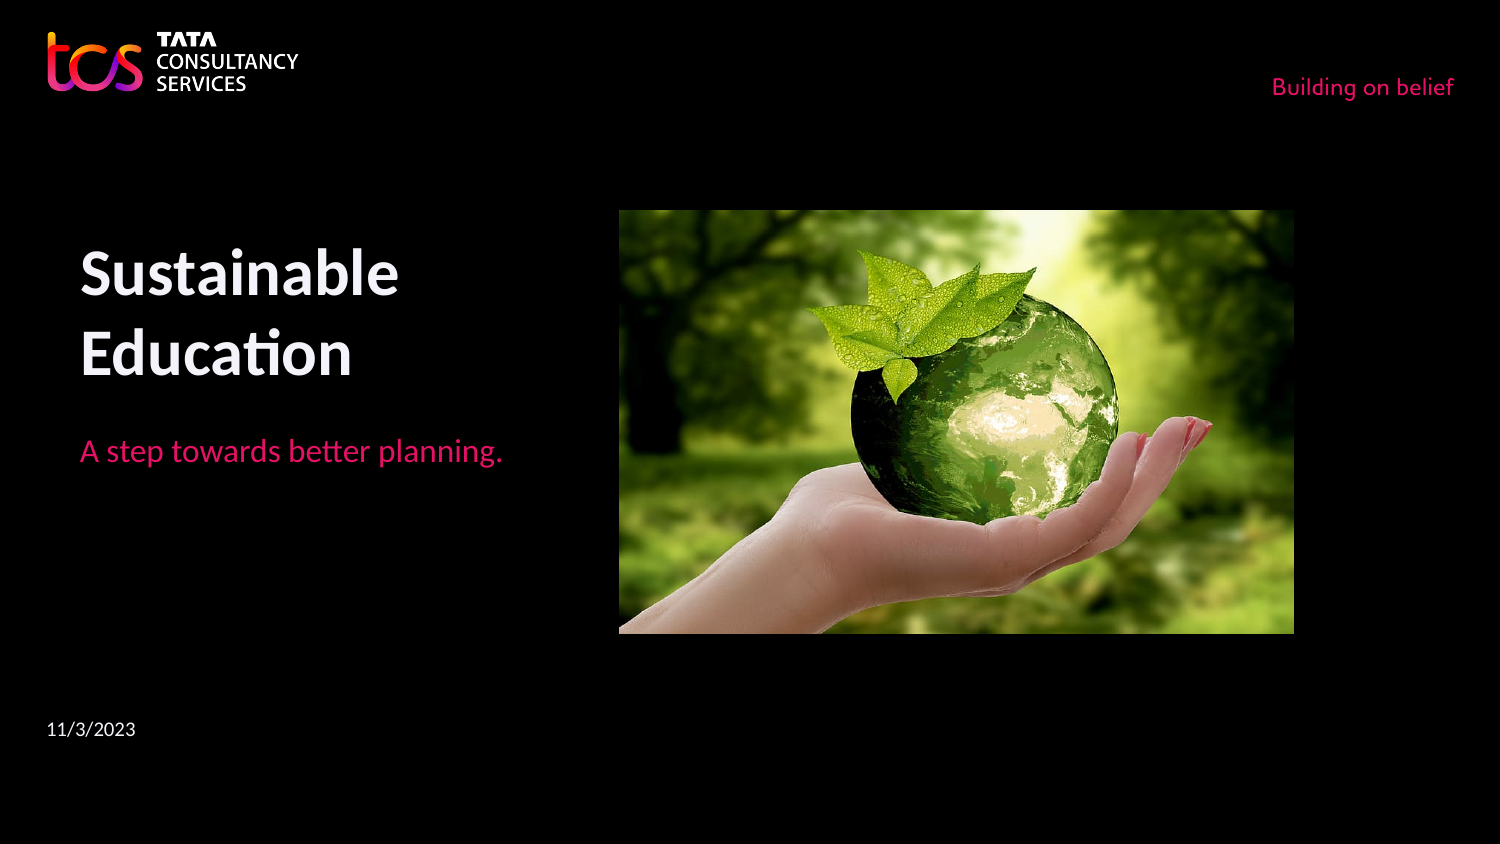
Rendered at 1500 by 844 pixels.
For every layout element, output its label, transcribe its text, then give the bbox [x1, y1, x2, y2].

list A step towards better planning. [79, 426, 744, 844]
title Sustainable Education [80, 226, 614, 290]
picture [47, 28, 301, 97]
list 11/3/2023 [46, 716, 265, 844]
picture [619, 210, 1295, 634]
picture [1273, 77, 1455, 101]
